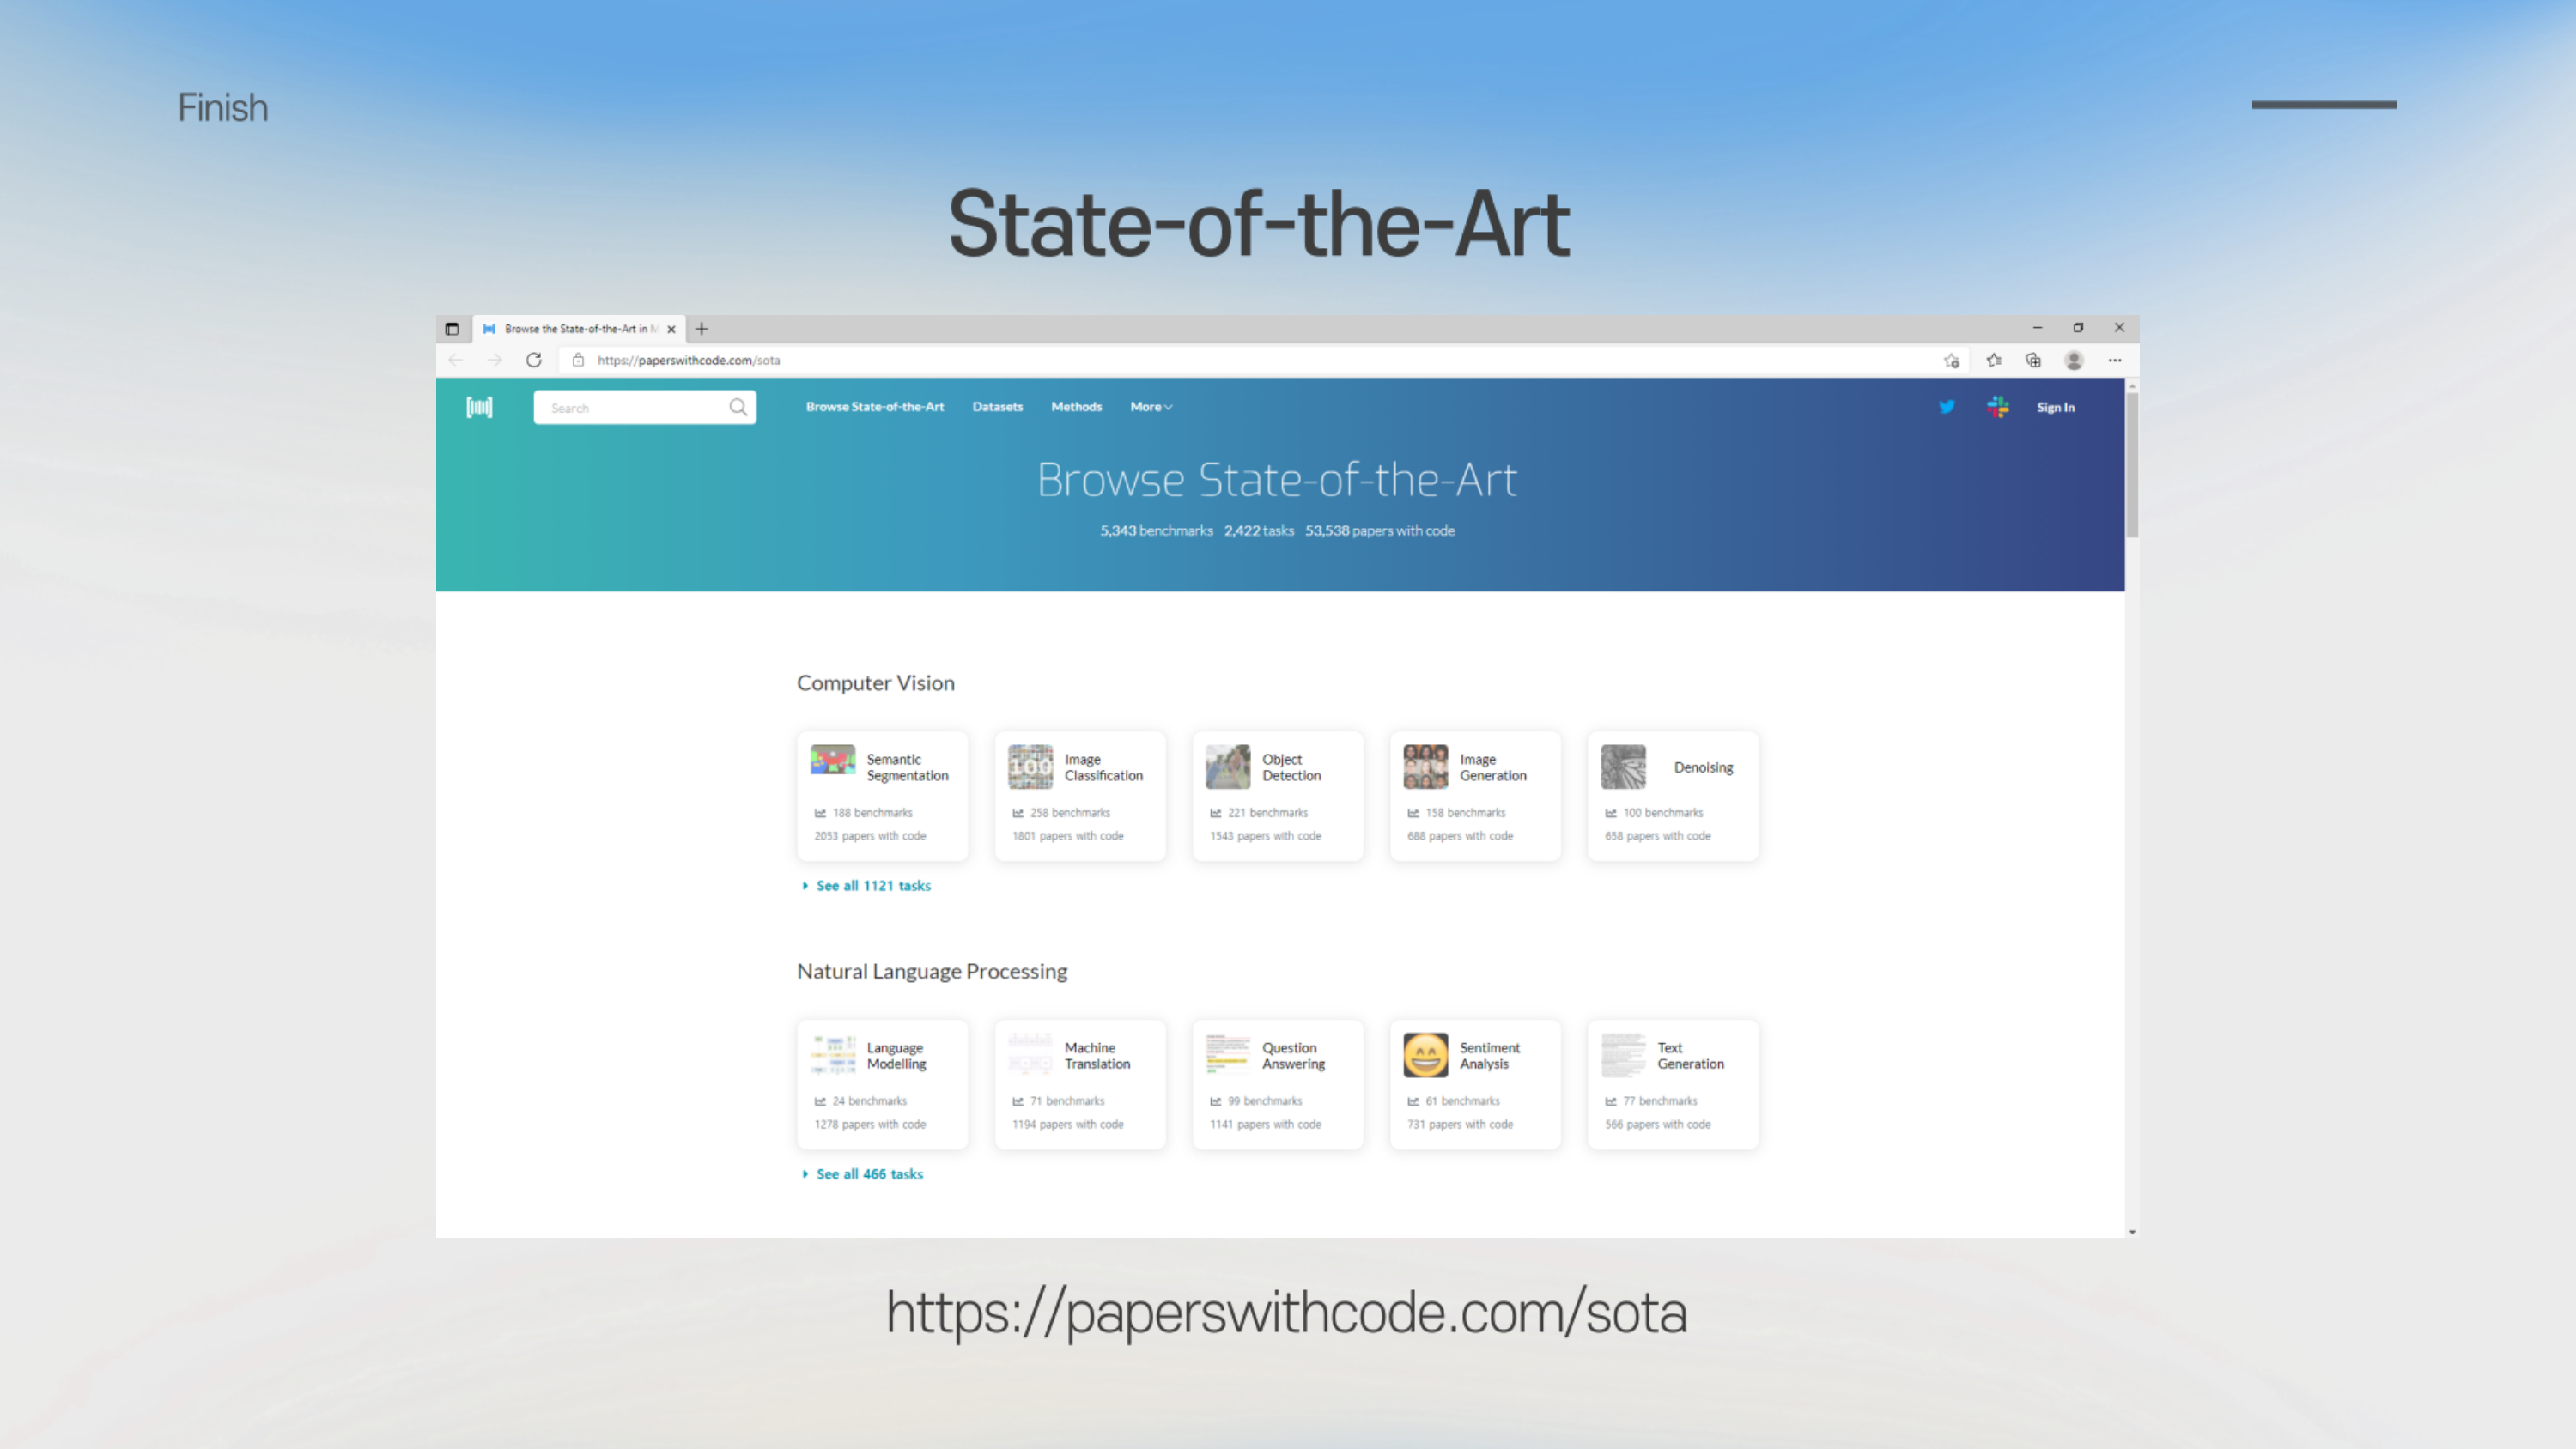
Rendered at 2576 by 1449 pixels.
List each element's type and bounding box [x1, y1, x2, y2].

picture [935, 150, 1613, 311]
picture [632, 1264, 1714, 1382]
picture [173, 76, 287, 149]
text_box [435, 315, 2140, 1238]
text_box [2251, 89, 2397, 120]
text_box [0, 0, 2576, 1449]
